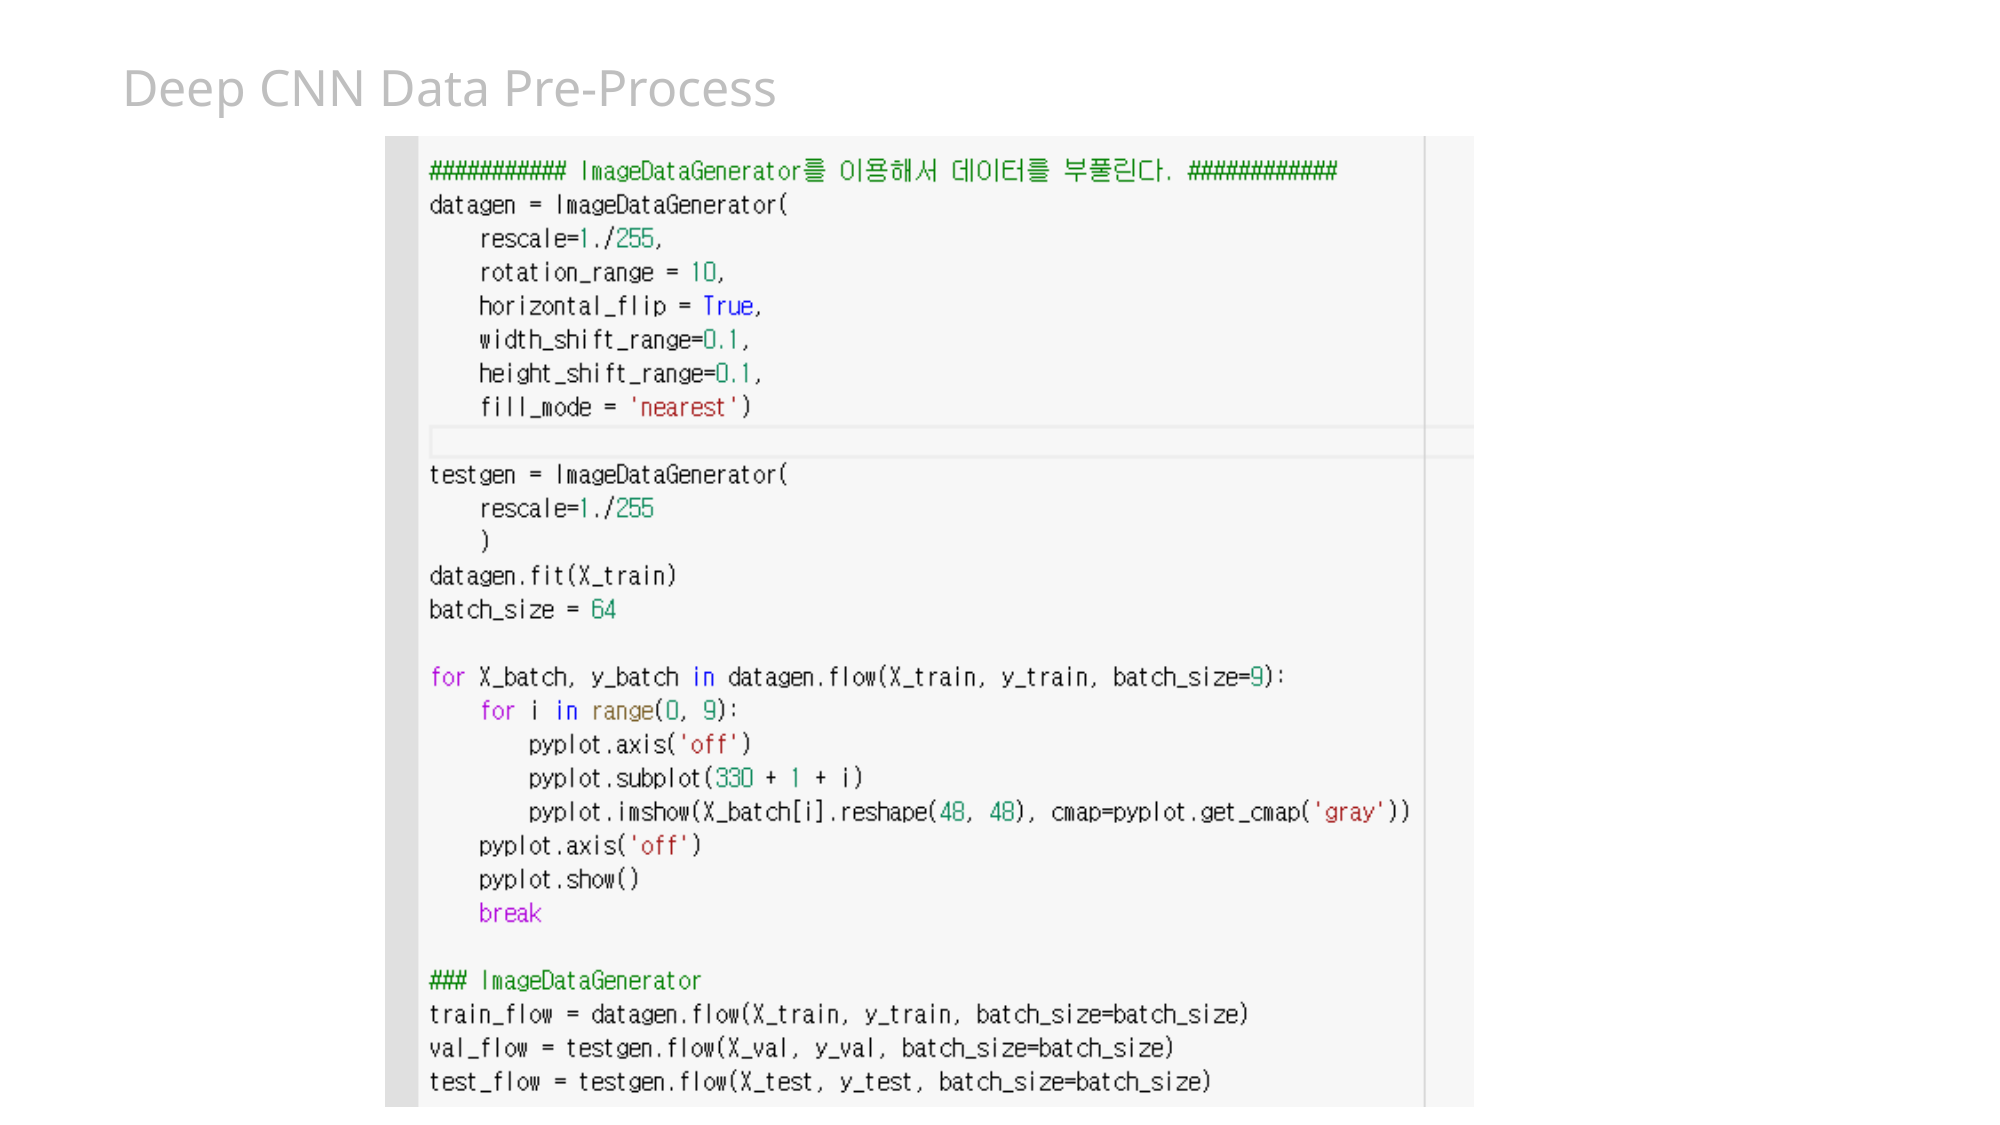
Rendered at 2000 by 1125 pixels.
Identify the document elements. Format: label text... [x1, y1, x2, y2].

picture [384, 135, 1474, 1108]
text_box Deep CNN Data Pre-Process [107, 48, 793, 124]
